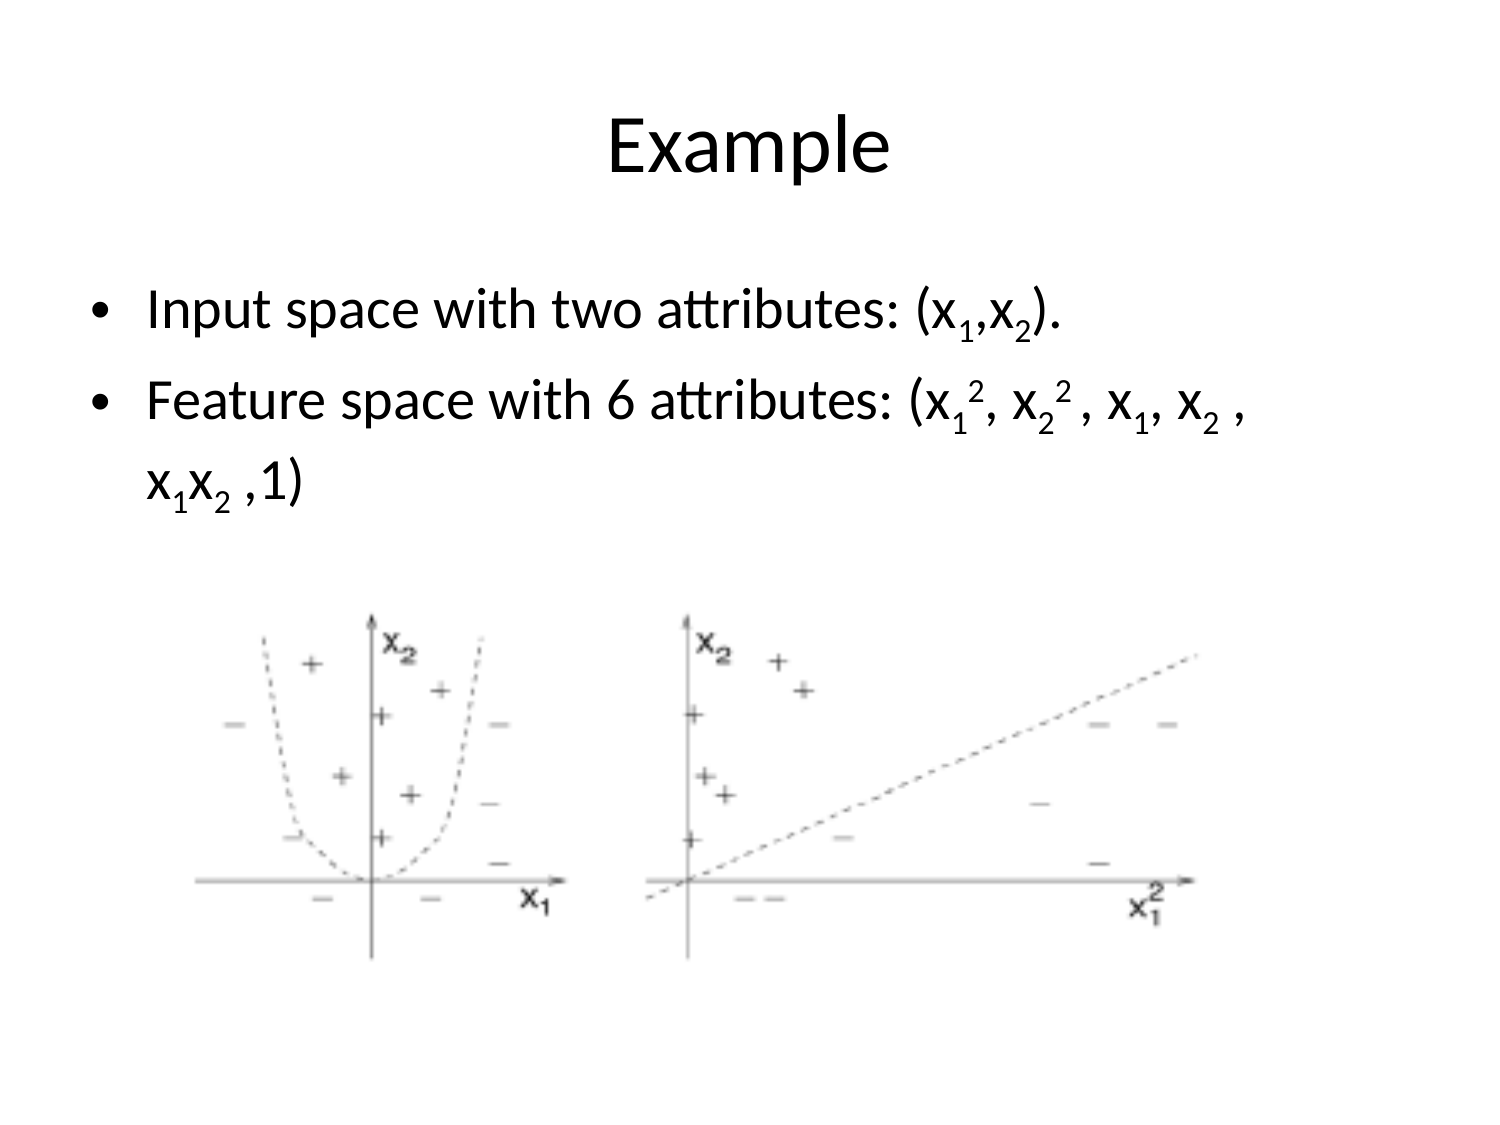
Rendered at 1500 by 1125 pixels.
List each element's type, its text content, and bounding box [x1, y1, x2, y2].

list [175, 568, 1239, 974]
list Input space with two attributes: (x1,x2). Feature space with 6 attributes: (x12, x22 , x1, x2 , x1x2 ,1) [75, 262, 1425, 544]
title Example [75, 45, 1425, 233]
